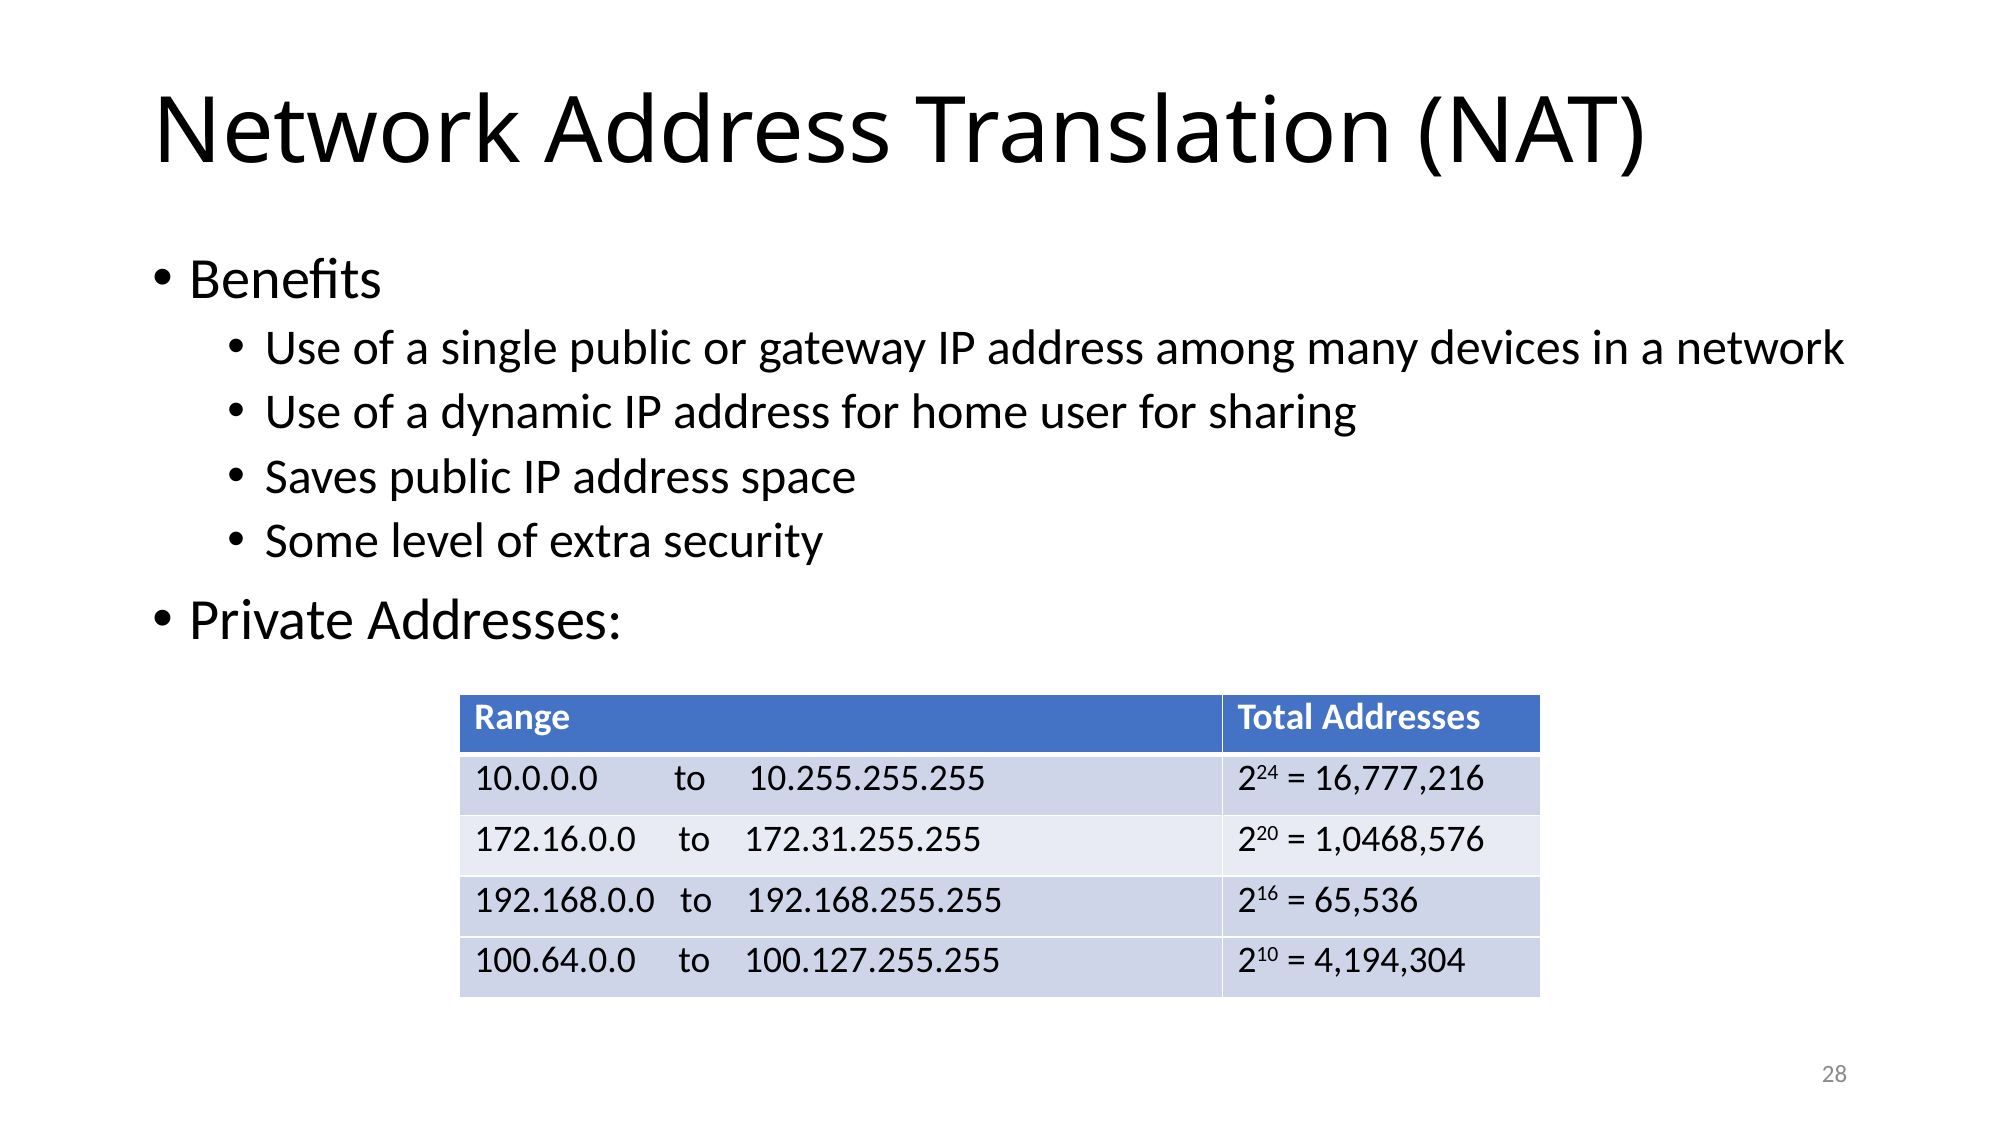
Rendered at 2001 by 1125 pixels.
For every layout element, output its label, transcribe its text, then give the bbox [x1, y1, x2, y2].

table_cell 224 = 16,777,216 [1223, 757, 1540, 815]
table_cell 216 = 65,536 [1223, 877, 1540, 936]
table_header Total Addresses [1223, 695, 1540, 752]
table_cell 10.0.0.0 to 10.255.255.255 [460, 757, 1222, 815]
list Benefits Use of a single public or gateway IP address among many devices in a network Use of a dynamic IP address for home user for sharing Saves public IP address space Some level of extra security Private Addresses: [137, 240, 1863, 1103]
table_header Range [460, 695, 1222, 752]
title Network Address Translation (NAT) [137, 59, 1863, 206]
table_cell 210 = 4,194,304 [1223, 938, 1540, 997]
slide_number 28 [1412, 1042, 1863, 1103]
table_cell 192.168.0.0 to 192.168.255.255 [460, 877, 1222, 936]
table_cell 100.64.0.0 to 100.127.255.255 [460, 938, 1222, 997]
table_cell 172.16.0.0 to 172.31.255.255 [460, 816, 1222, 875]
table_cell 220 = 1,0468,576 [1223, 816, 1540, 875]
